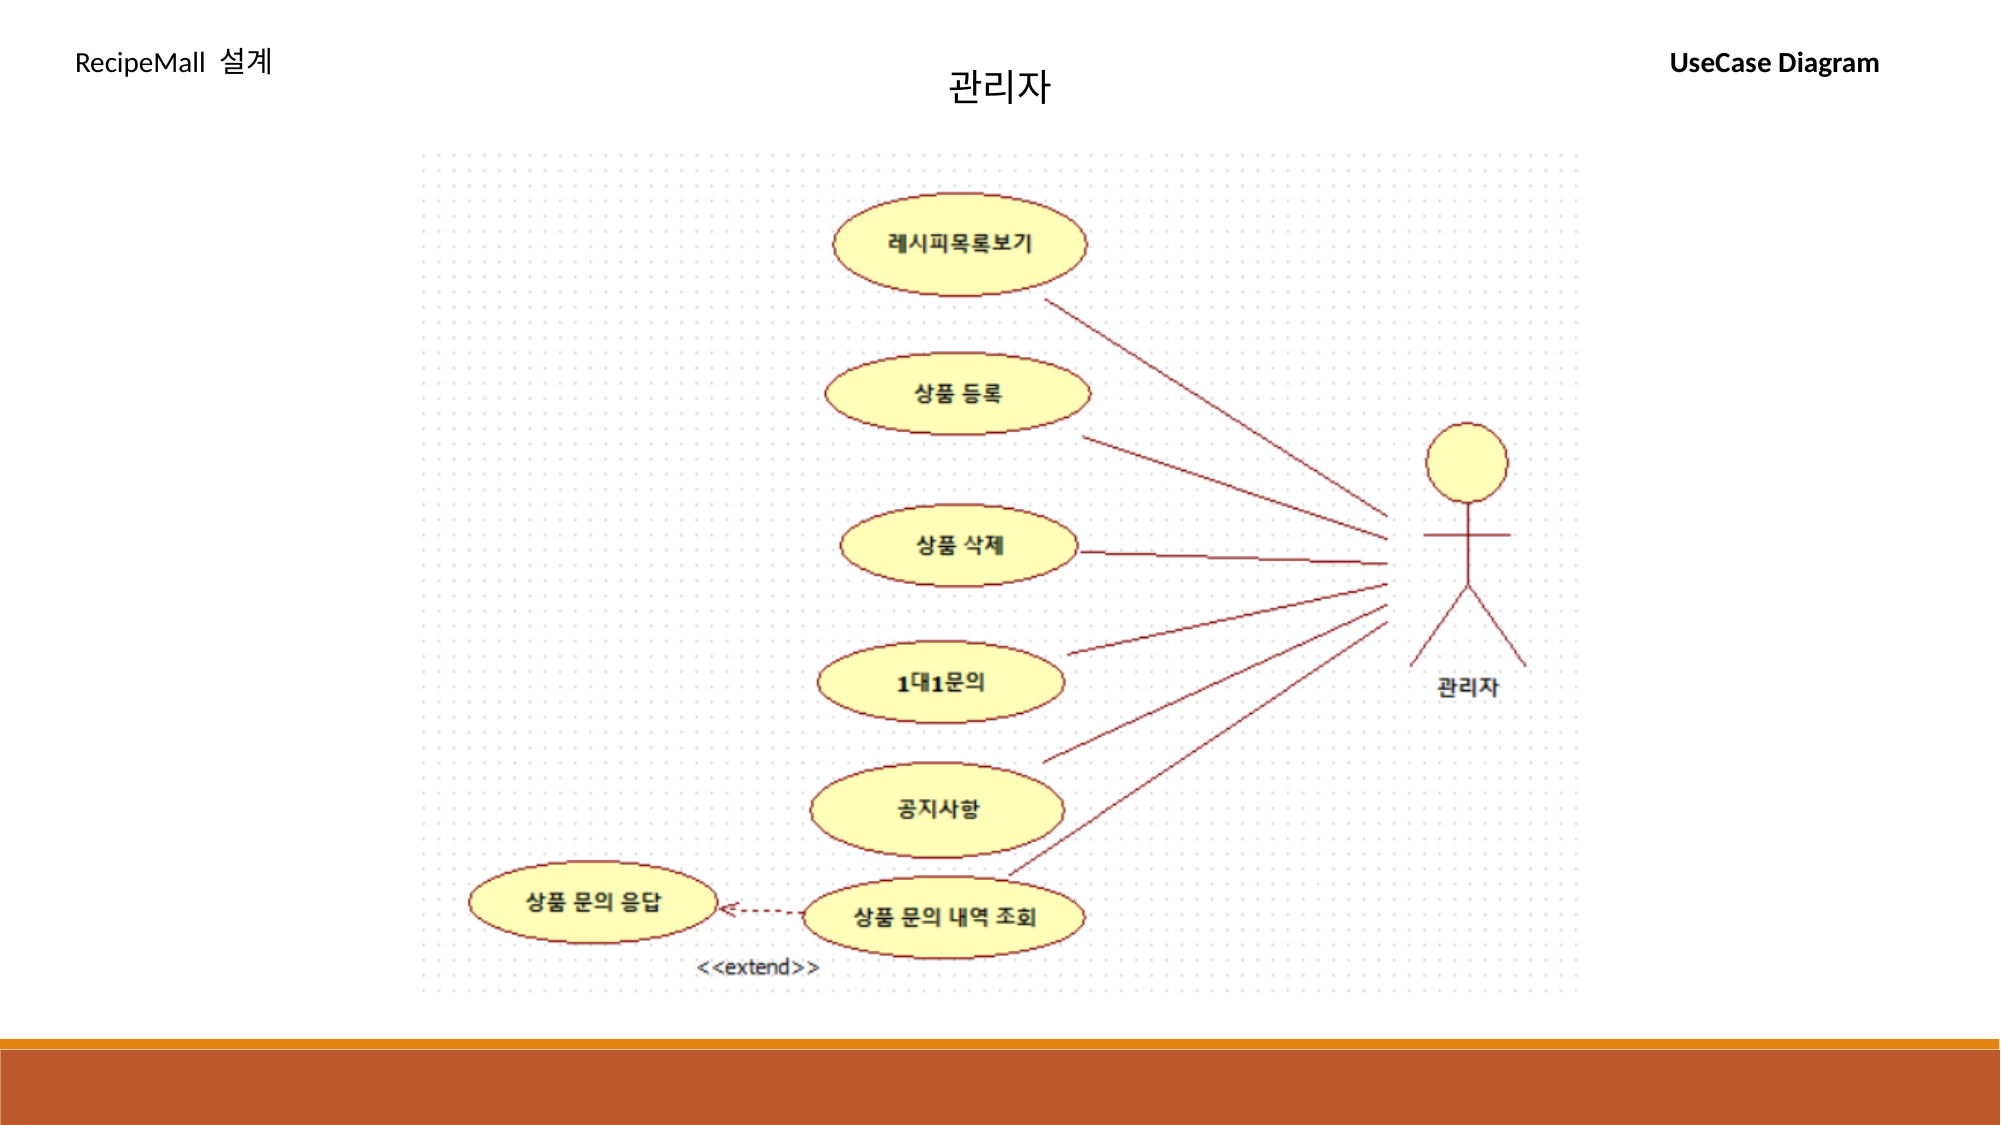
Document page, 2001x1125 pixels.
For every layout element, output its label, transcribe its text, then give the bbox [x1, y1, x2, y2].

picture [419, 142, 1581, 1003]
text_box 관리자 [661, 56, 1339, 117]
text_box RecipeMall 설계 [60, 36, 328, 86]
text_box UseCase Diagram [1654, 36, 1923, 86]
